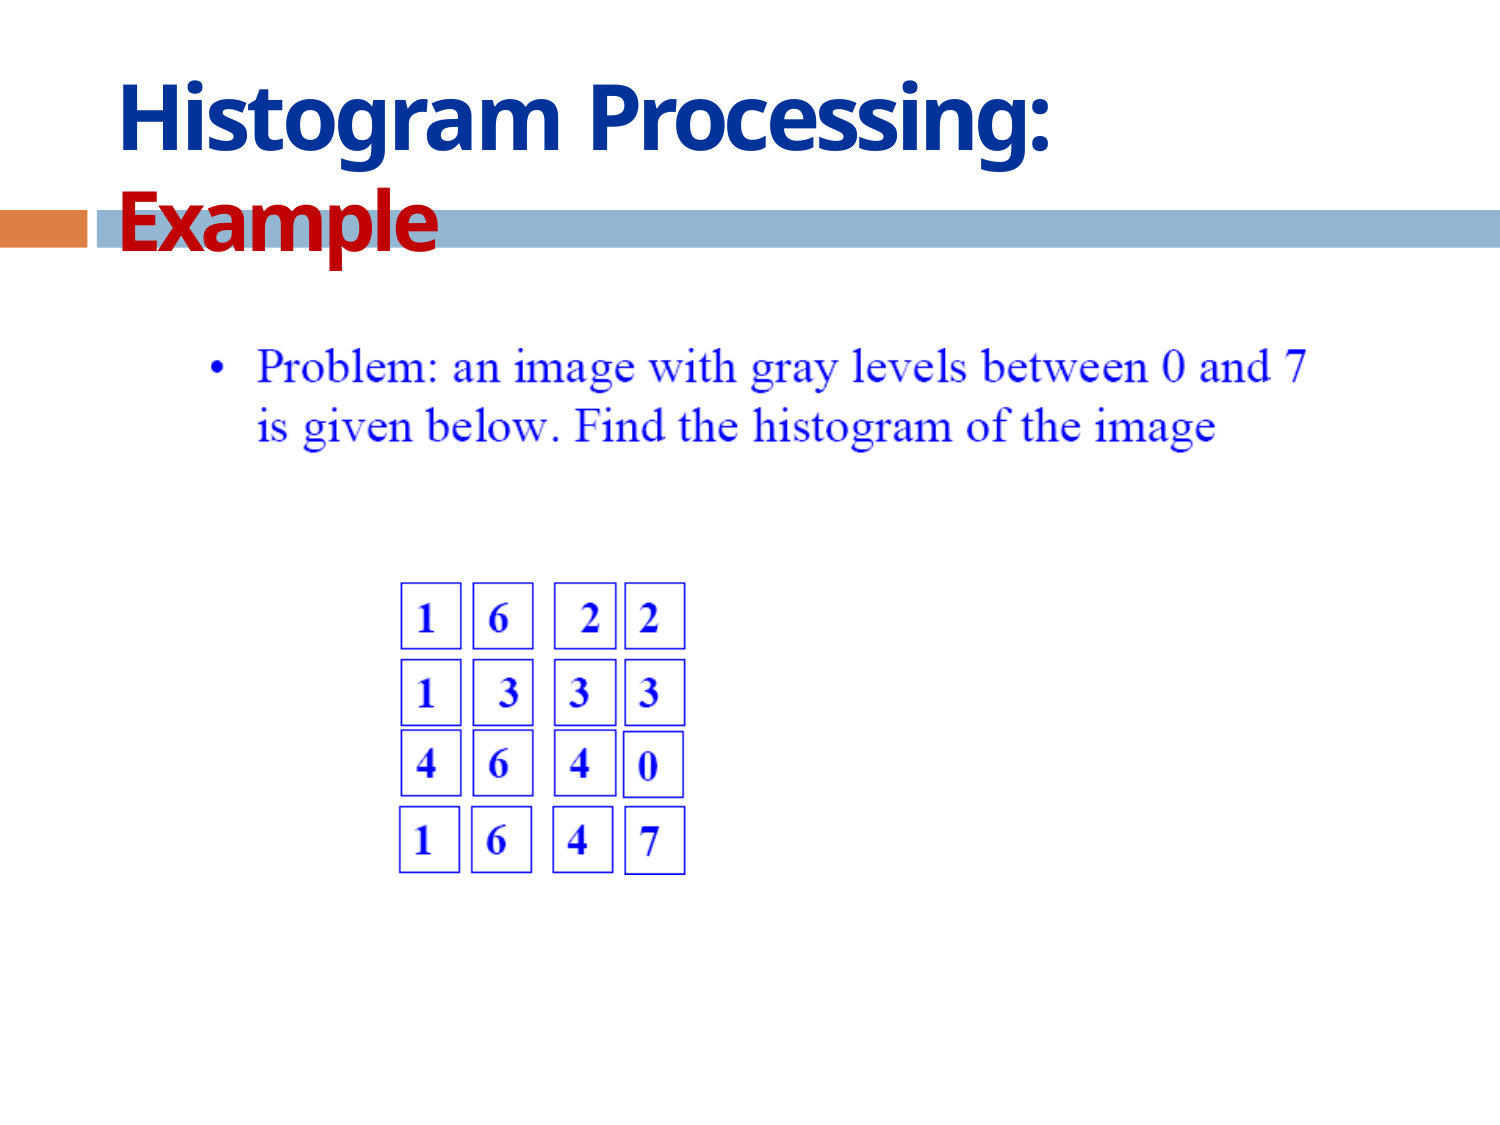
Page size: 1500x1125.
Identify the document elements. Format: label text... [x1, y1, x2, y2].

title Histogram Processing: Example [113, 56, 1289, 269]
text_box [210, 348, 1307, 913]
